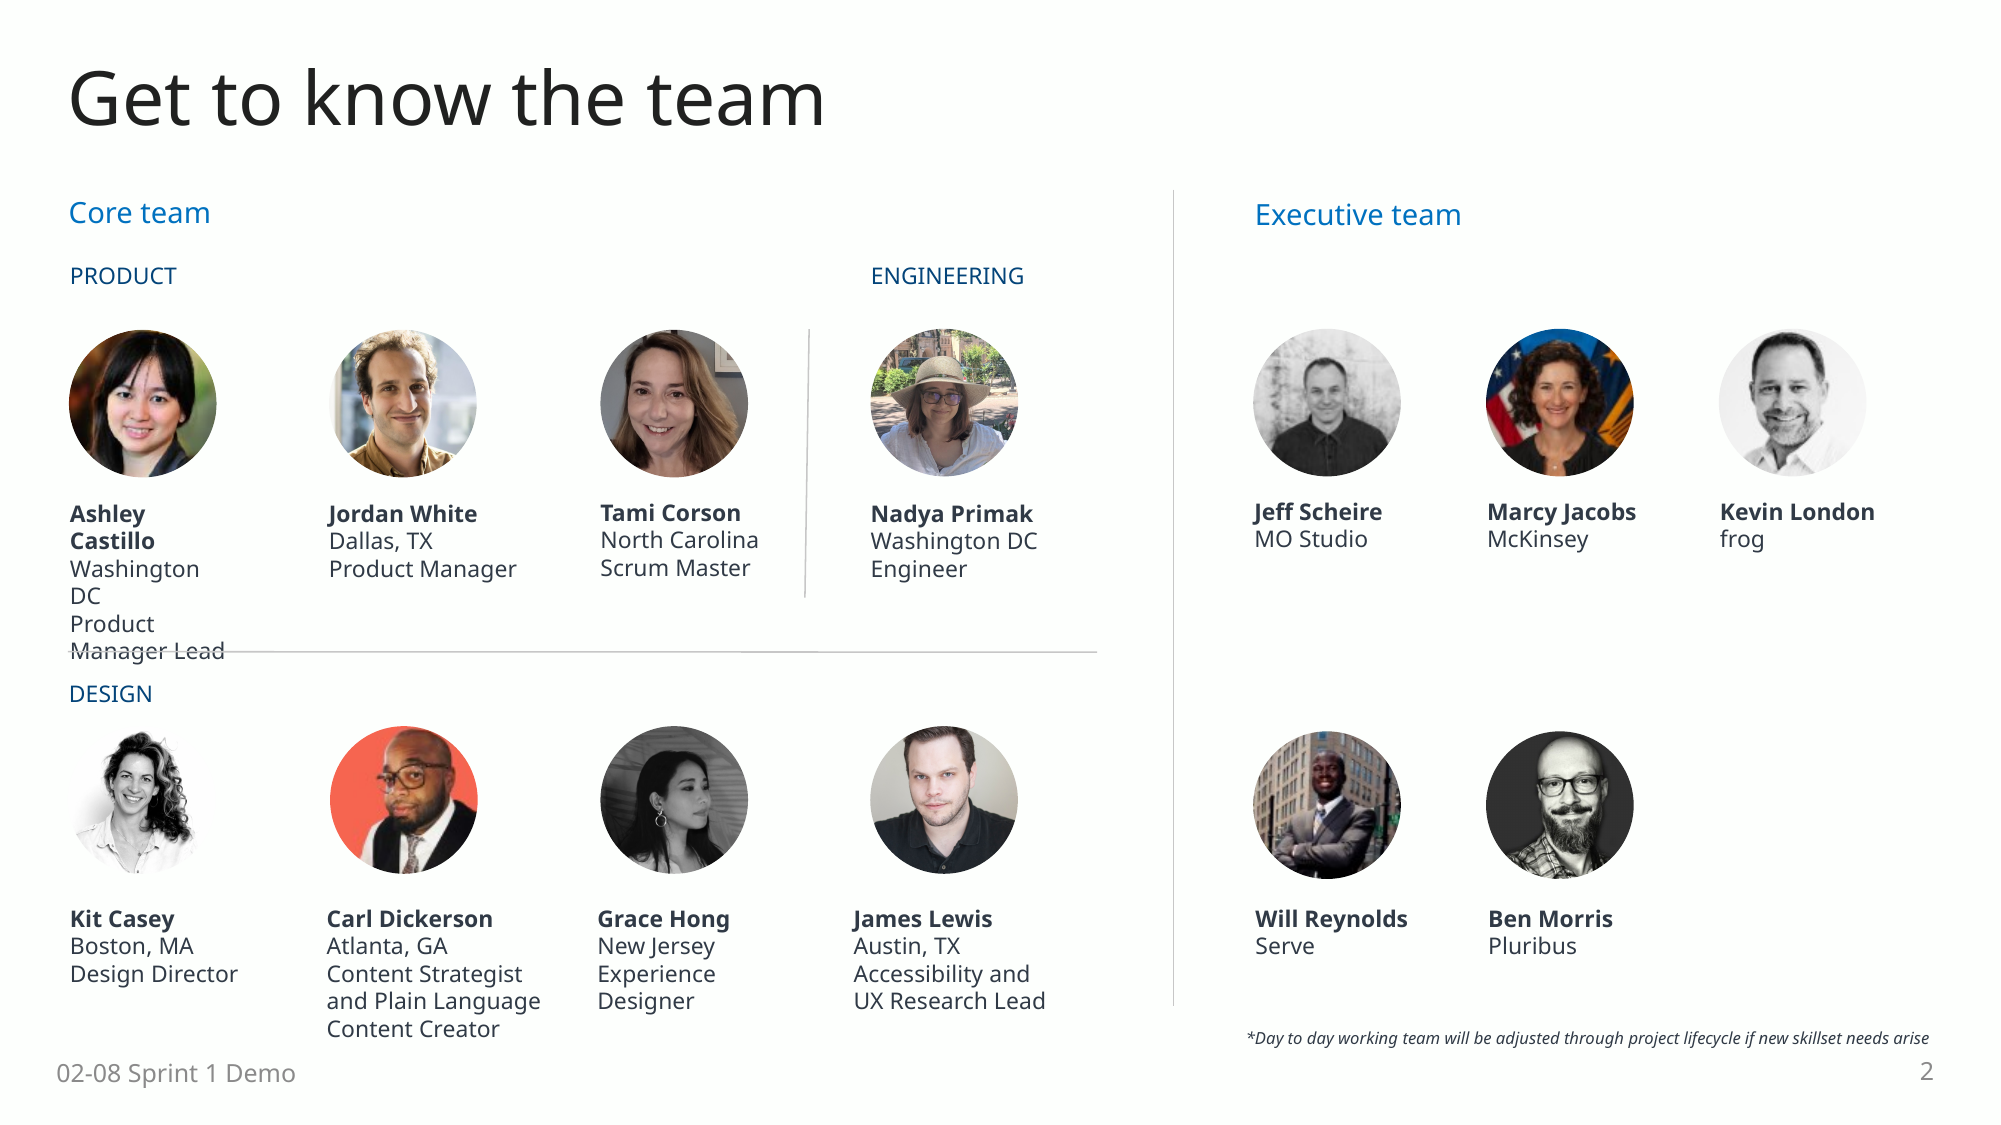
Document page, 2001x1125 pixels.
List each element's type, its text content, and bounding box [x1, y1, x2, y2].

text_box Ben Morris Pluribus [1488, 904, 1690, 960]
text_box PRODUCT [70, 261, 730, 293]
text_box ENGINEERING [870, 261, 1135, 293]
title Get to know the team [67, 61, 1931, 250]
text_box Will Reynolds Serve [1255, 904, 1457, 960]
text_box 2 [1882, 1042, 1949, 1103]
picture [1252, 328, 1402, 477]
picture [600, 329, 749, 478]
text_box Grace Hong New Jersey Experience Designer [597, 904, 799, 1015]
text_box *Day to day working team will be adjusted through project lifecycle if new skillset needs arise [1235, 1030, 1931, 1049]
picture [870, 328, 1019, 477]
picture [1252, 731, 1402, 880]
picture [1485, 328, 1634, 477]
picture [67, 725, 216, 874]
text_box Executive team [1254, 195, 1464, 228]
picture [328, 329, 477, 478]
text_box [804, 328, 810, 598]
picture [1718, 328, 1867, 477]
text_box Carl Dickerson Atlanta, GA Content Strategist and Plain Language Content Creator [326, 904, 560, 1042]
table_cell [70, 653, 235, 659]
text_box Core team [68, 193, 1100, 230]
picture [600, 725, 749, 874]
text_box James Lewis Austin, TX Accessibility and UX Research Lead [853, 904, 1055, 1015]
picture [869, 725, 1019, 874]
text_box DESIGN [68, 679, 1100, 710]
picture [68, 329, 217, 478]
text_box Jeff Scheire MO Studio [1254, 497, 1456, 553]
text_box 02-08 Sprint 1 Demo [48, 1042, 319, 1103]
picture [1485, 731, 1634, 880]
text_box Kevin London frog [1719, 497, 1922, 553]
text_box Tami Corson North Carolina Scrum Master [600, 498, 799, 582]
picture [329, 725, 478, 874]
text_box Jordan White Dallas, TX Product Manager [329, 499, 531, 583]
text_box Ashley Castillo Washington DC Product Manager Lead [70, 499, 235, 650]
text_box Kit Casey Boston, MA Design Director [69, 904, 272, 987]
text_box Nadya Primak Washington DC Engineer [870, 499, 1072, 583]
text_box Marcy Jacobs McKinsey [1487, 497, 1689, 553]
